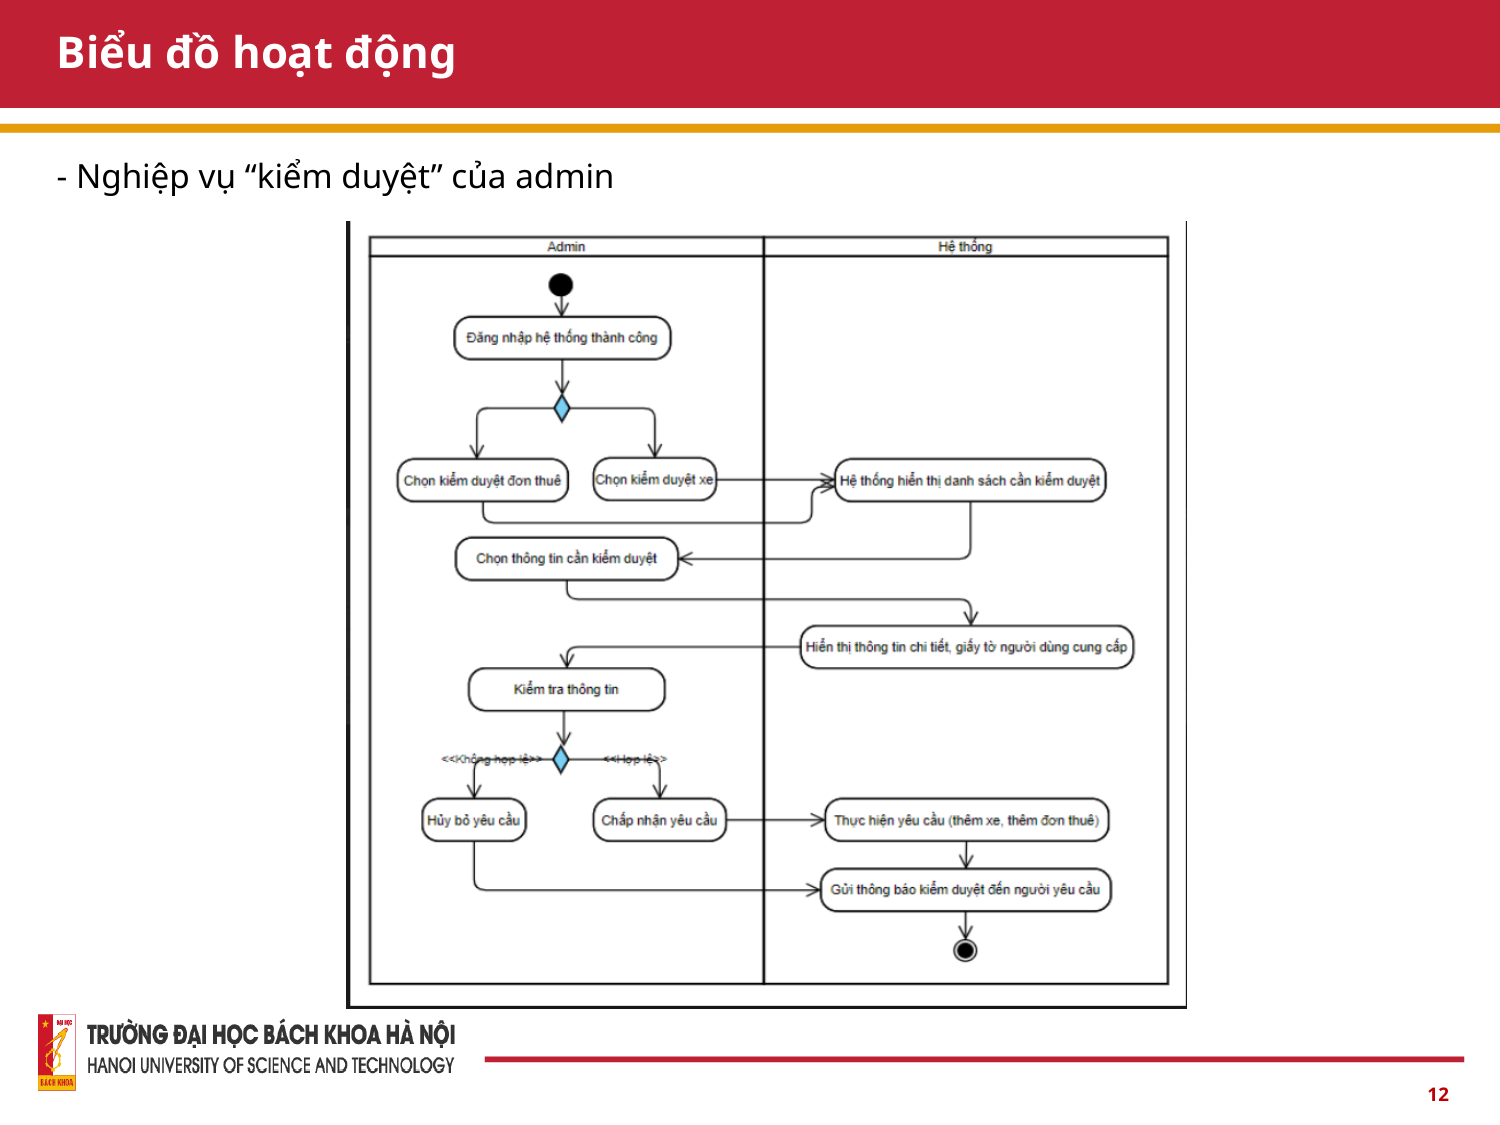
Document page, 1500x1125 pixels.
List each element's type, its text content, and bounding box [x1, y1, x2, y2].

text_box - Nghiệp vụ “kiểm duyệt” của admin [41, 147, 1352, 203]
title Biểu đồ hoạt động [41, 18, 1459, 90]
picture [0, 0, 1500, 1125]
slide_number 12 [1126, 1065, 1464, 1125]
